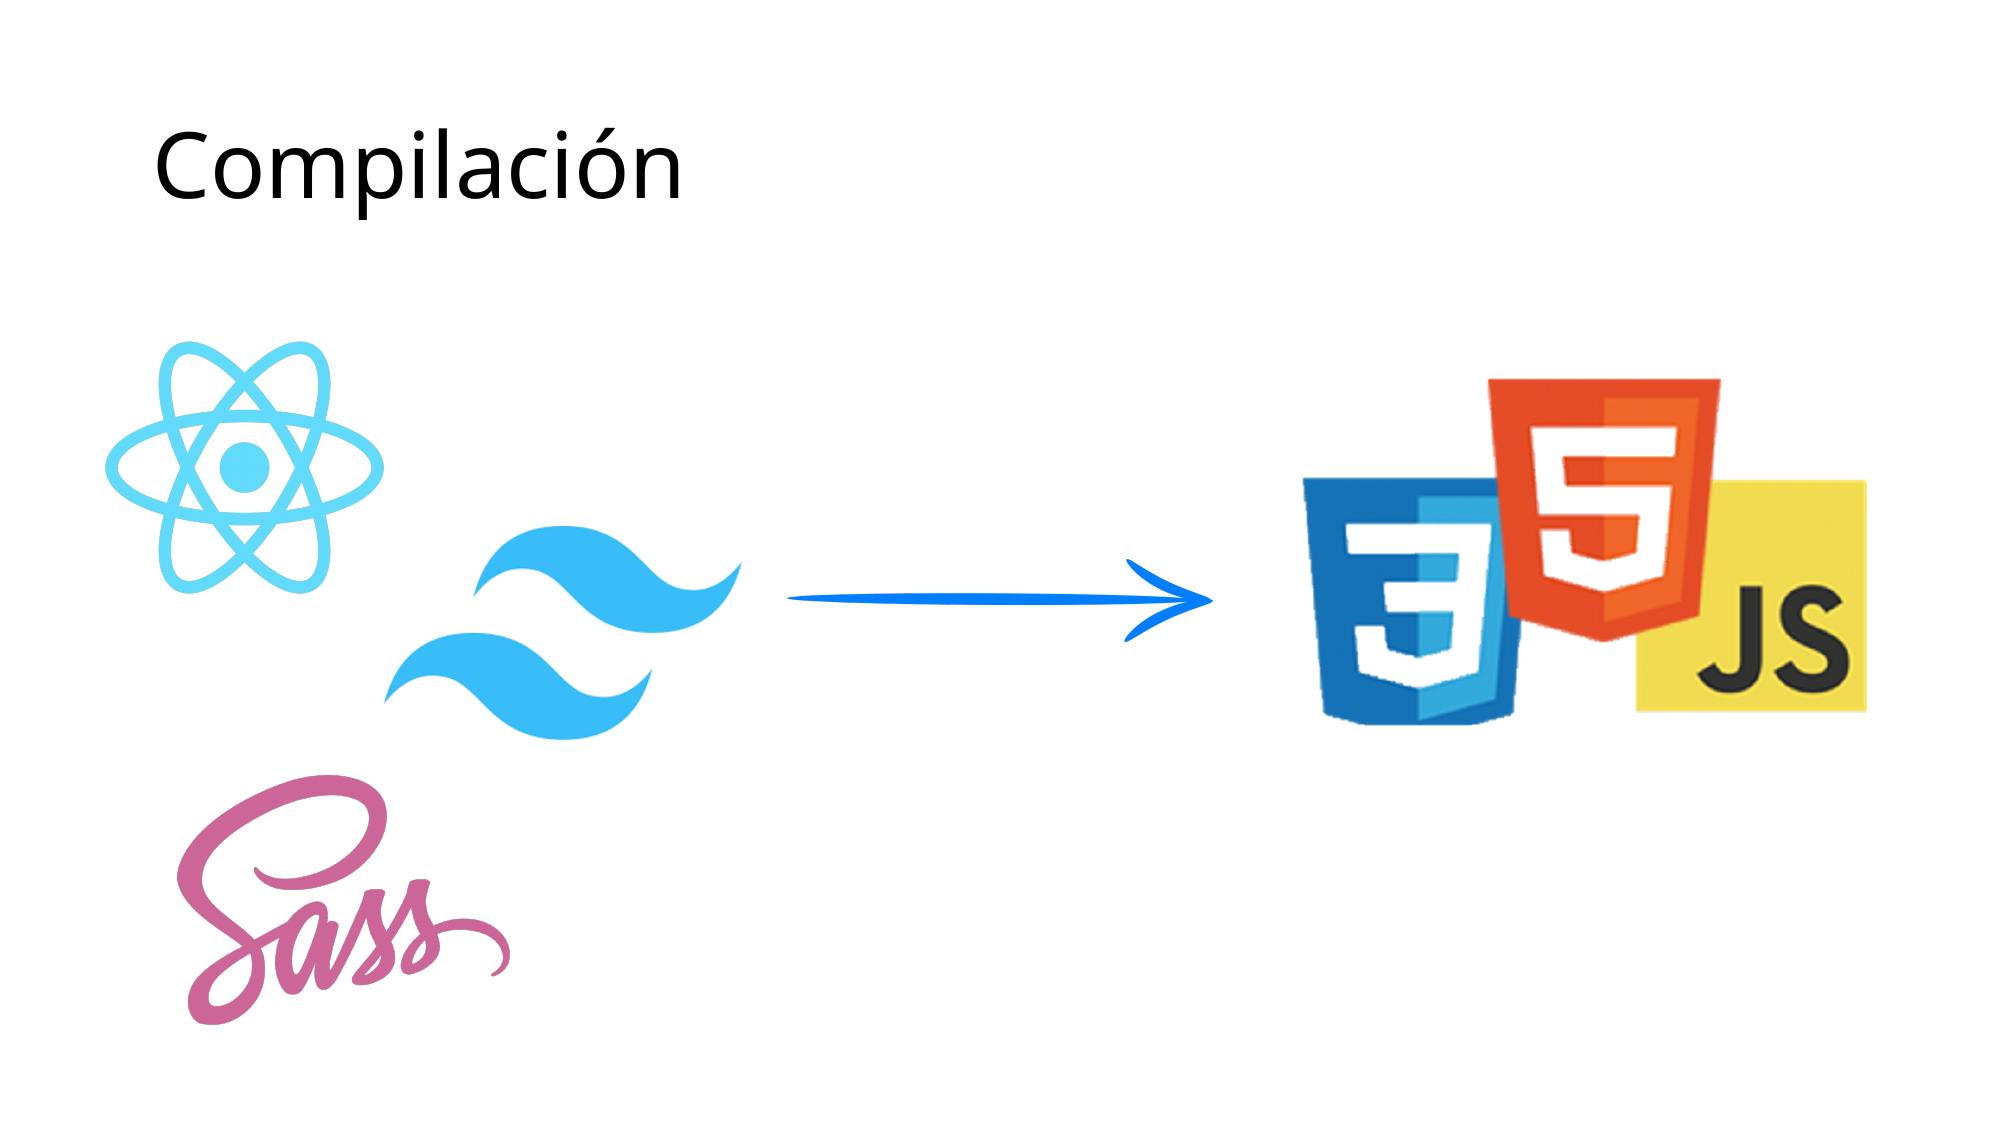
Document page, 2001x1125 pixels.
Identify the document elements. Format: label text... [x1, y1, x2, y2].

picture [177, 775, 510, 1025]
picture [5, 332, 742, 745]
title Compilación [137, 59, 1863, 278]
picture [787, 276, 1956, 777]
